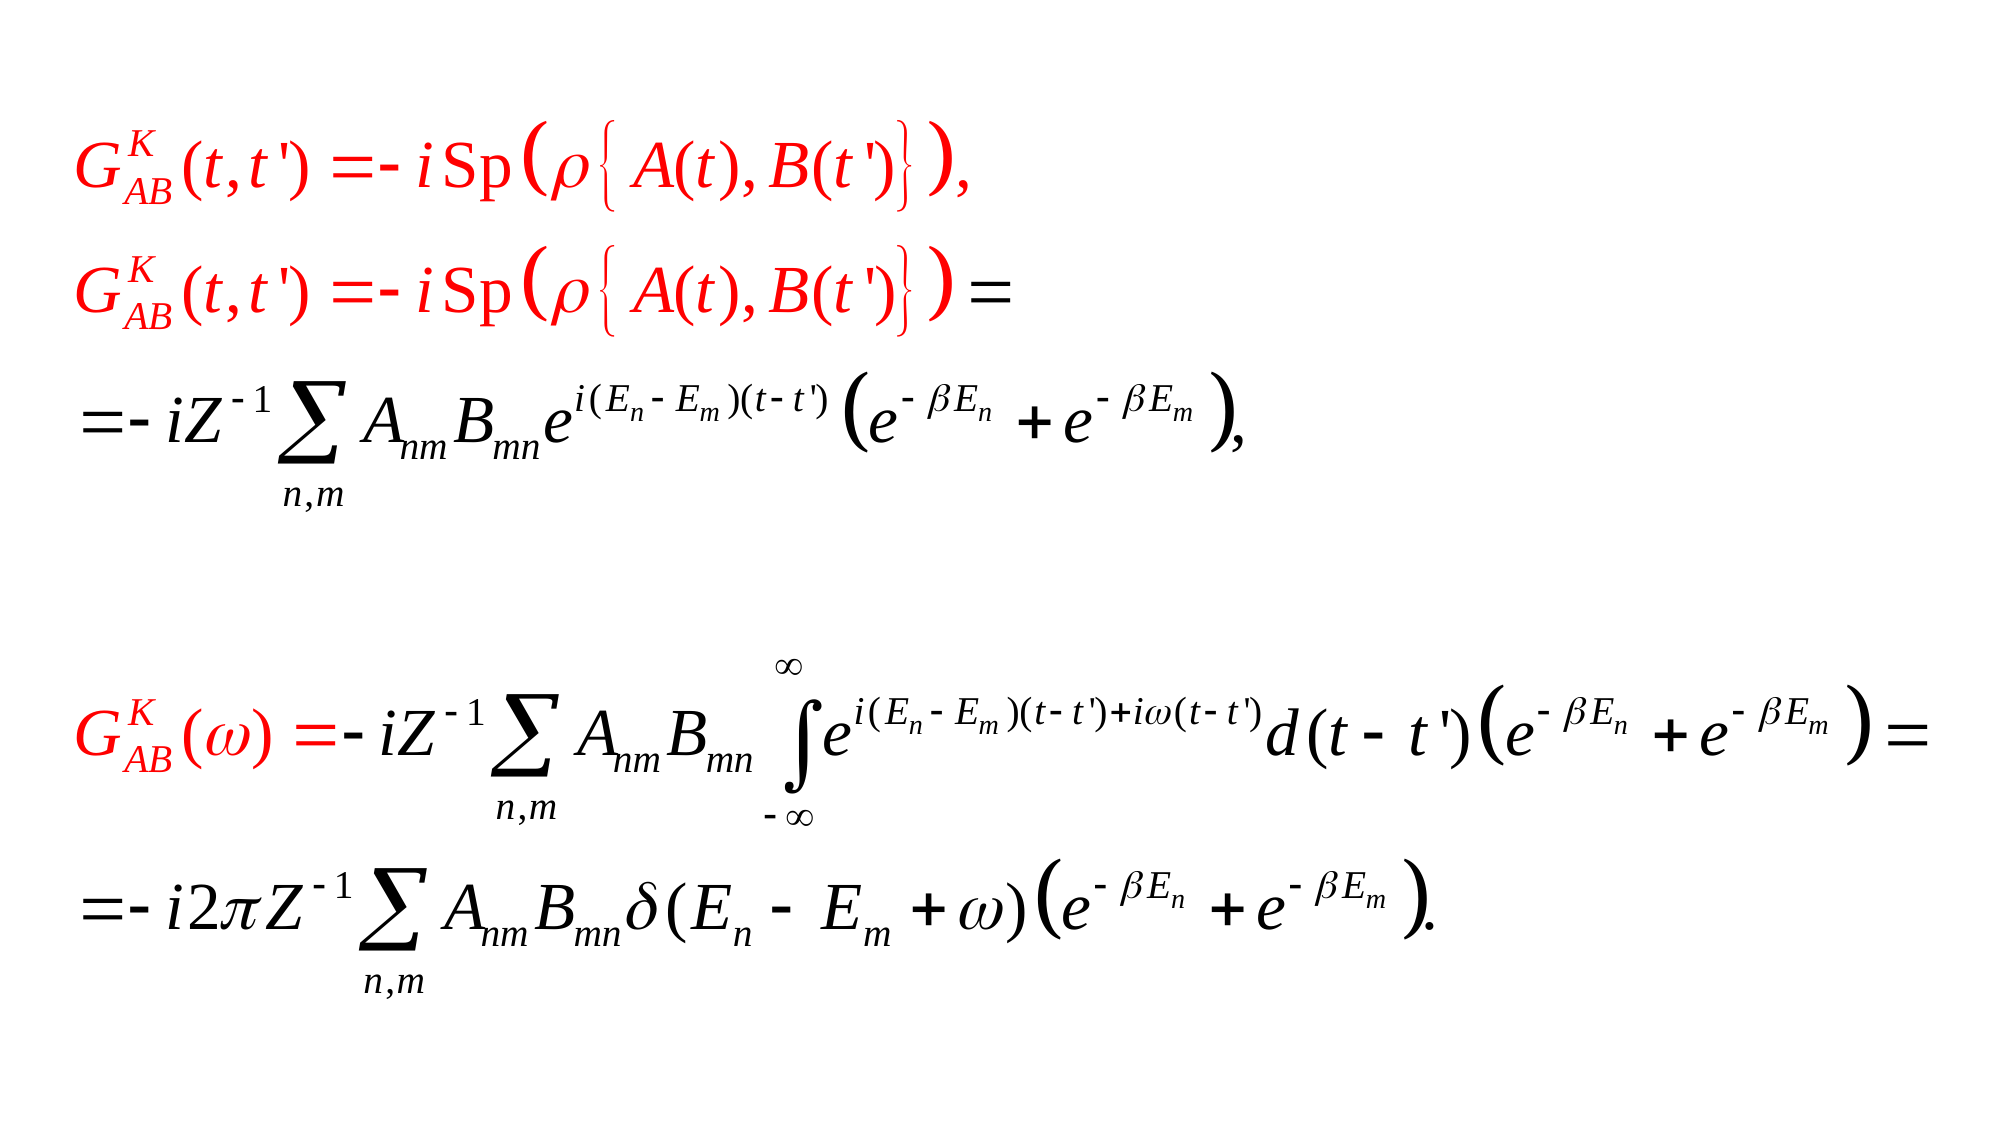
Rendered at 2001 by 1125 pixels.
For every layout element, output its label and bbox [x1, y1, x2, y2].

text_box [65, 112, 1930, 1012]
